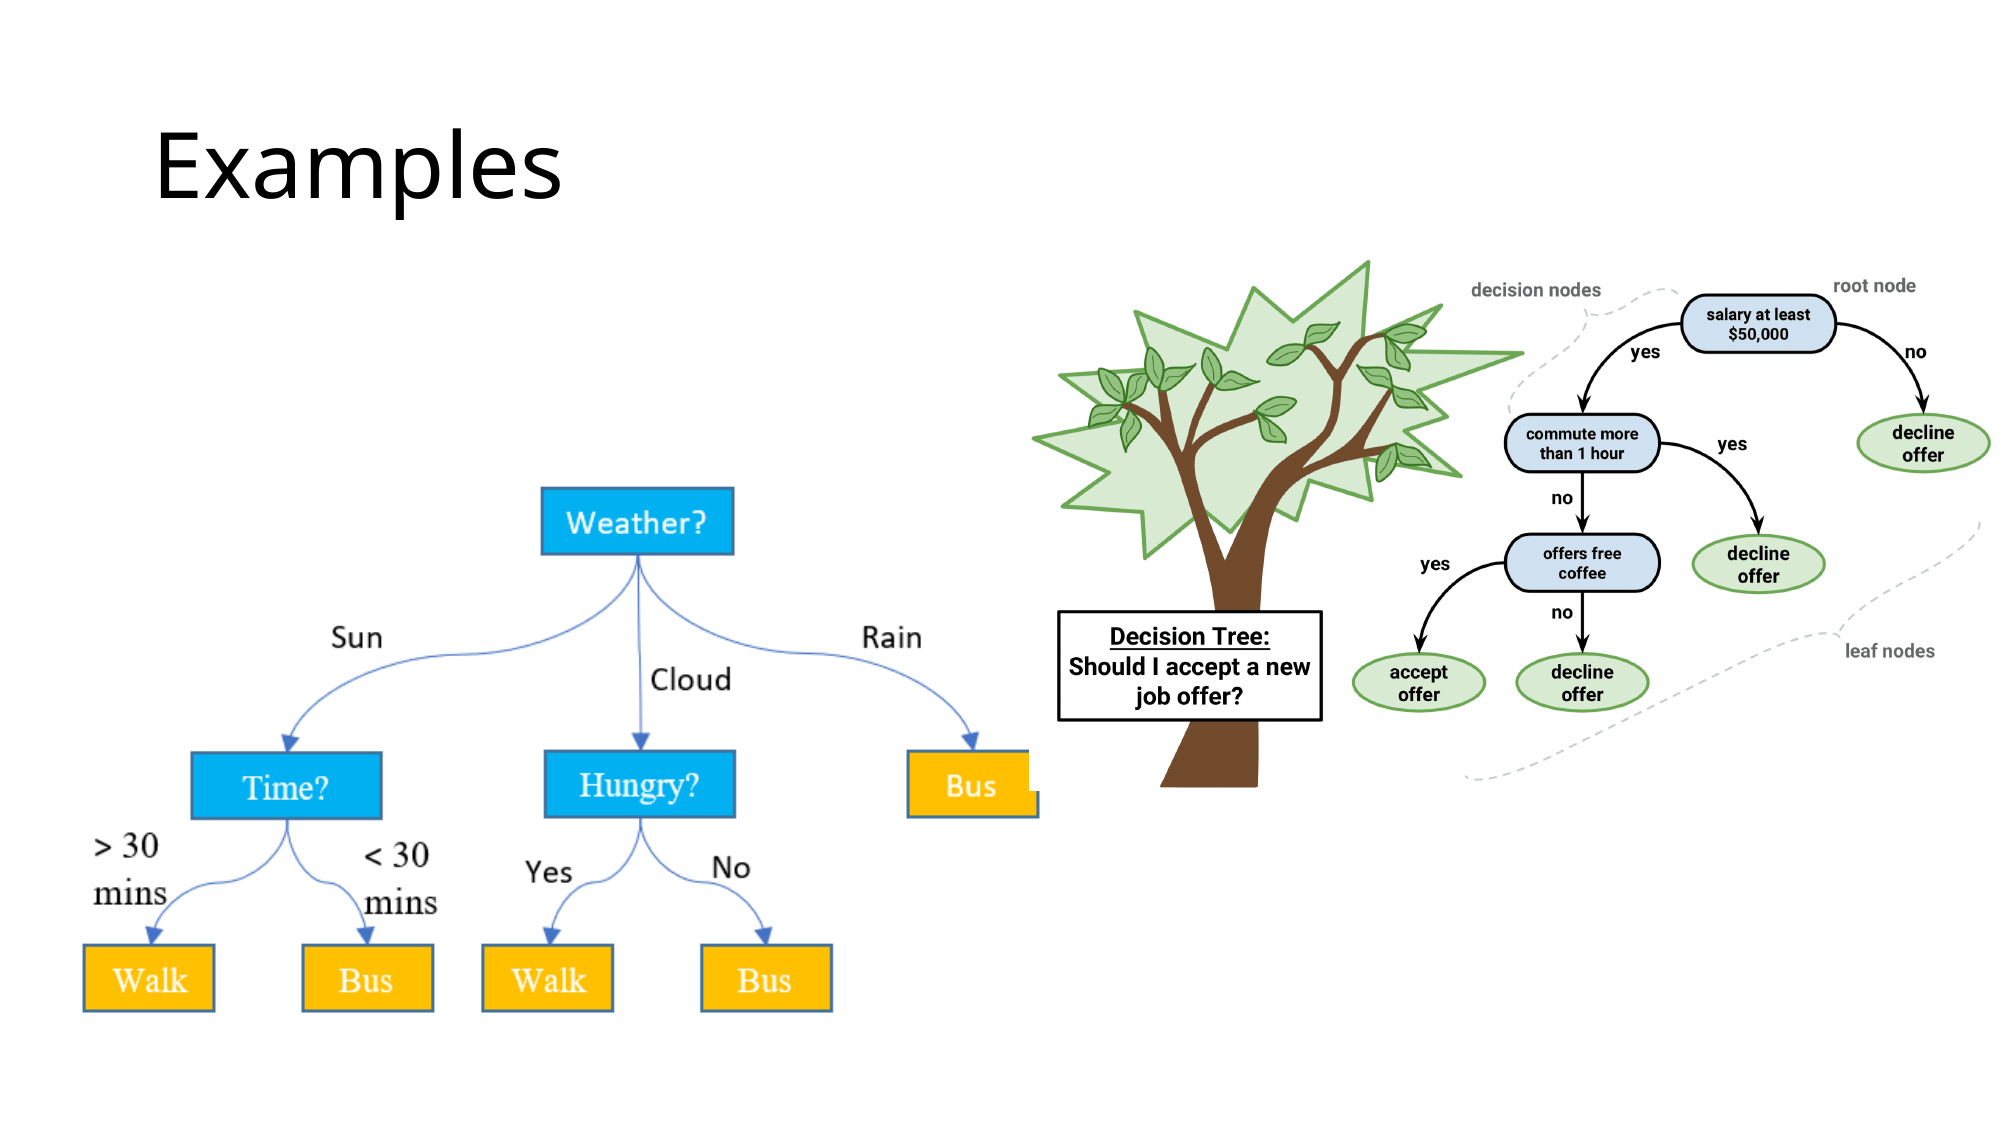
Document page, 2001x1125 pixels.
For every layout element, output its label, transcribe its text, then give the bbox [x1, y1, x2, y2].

title Examples [137, 59, 1863, 278]
picture [1029, 255, 1999, 791]
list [0, 426, 1157, 1113]
